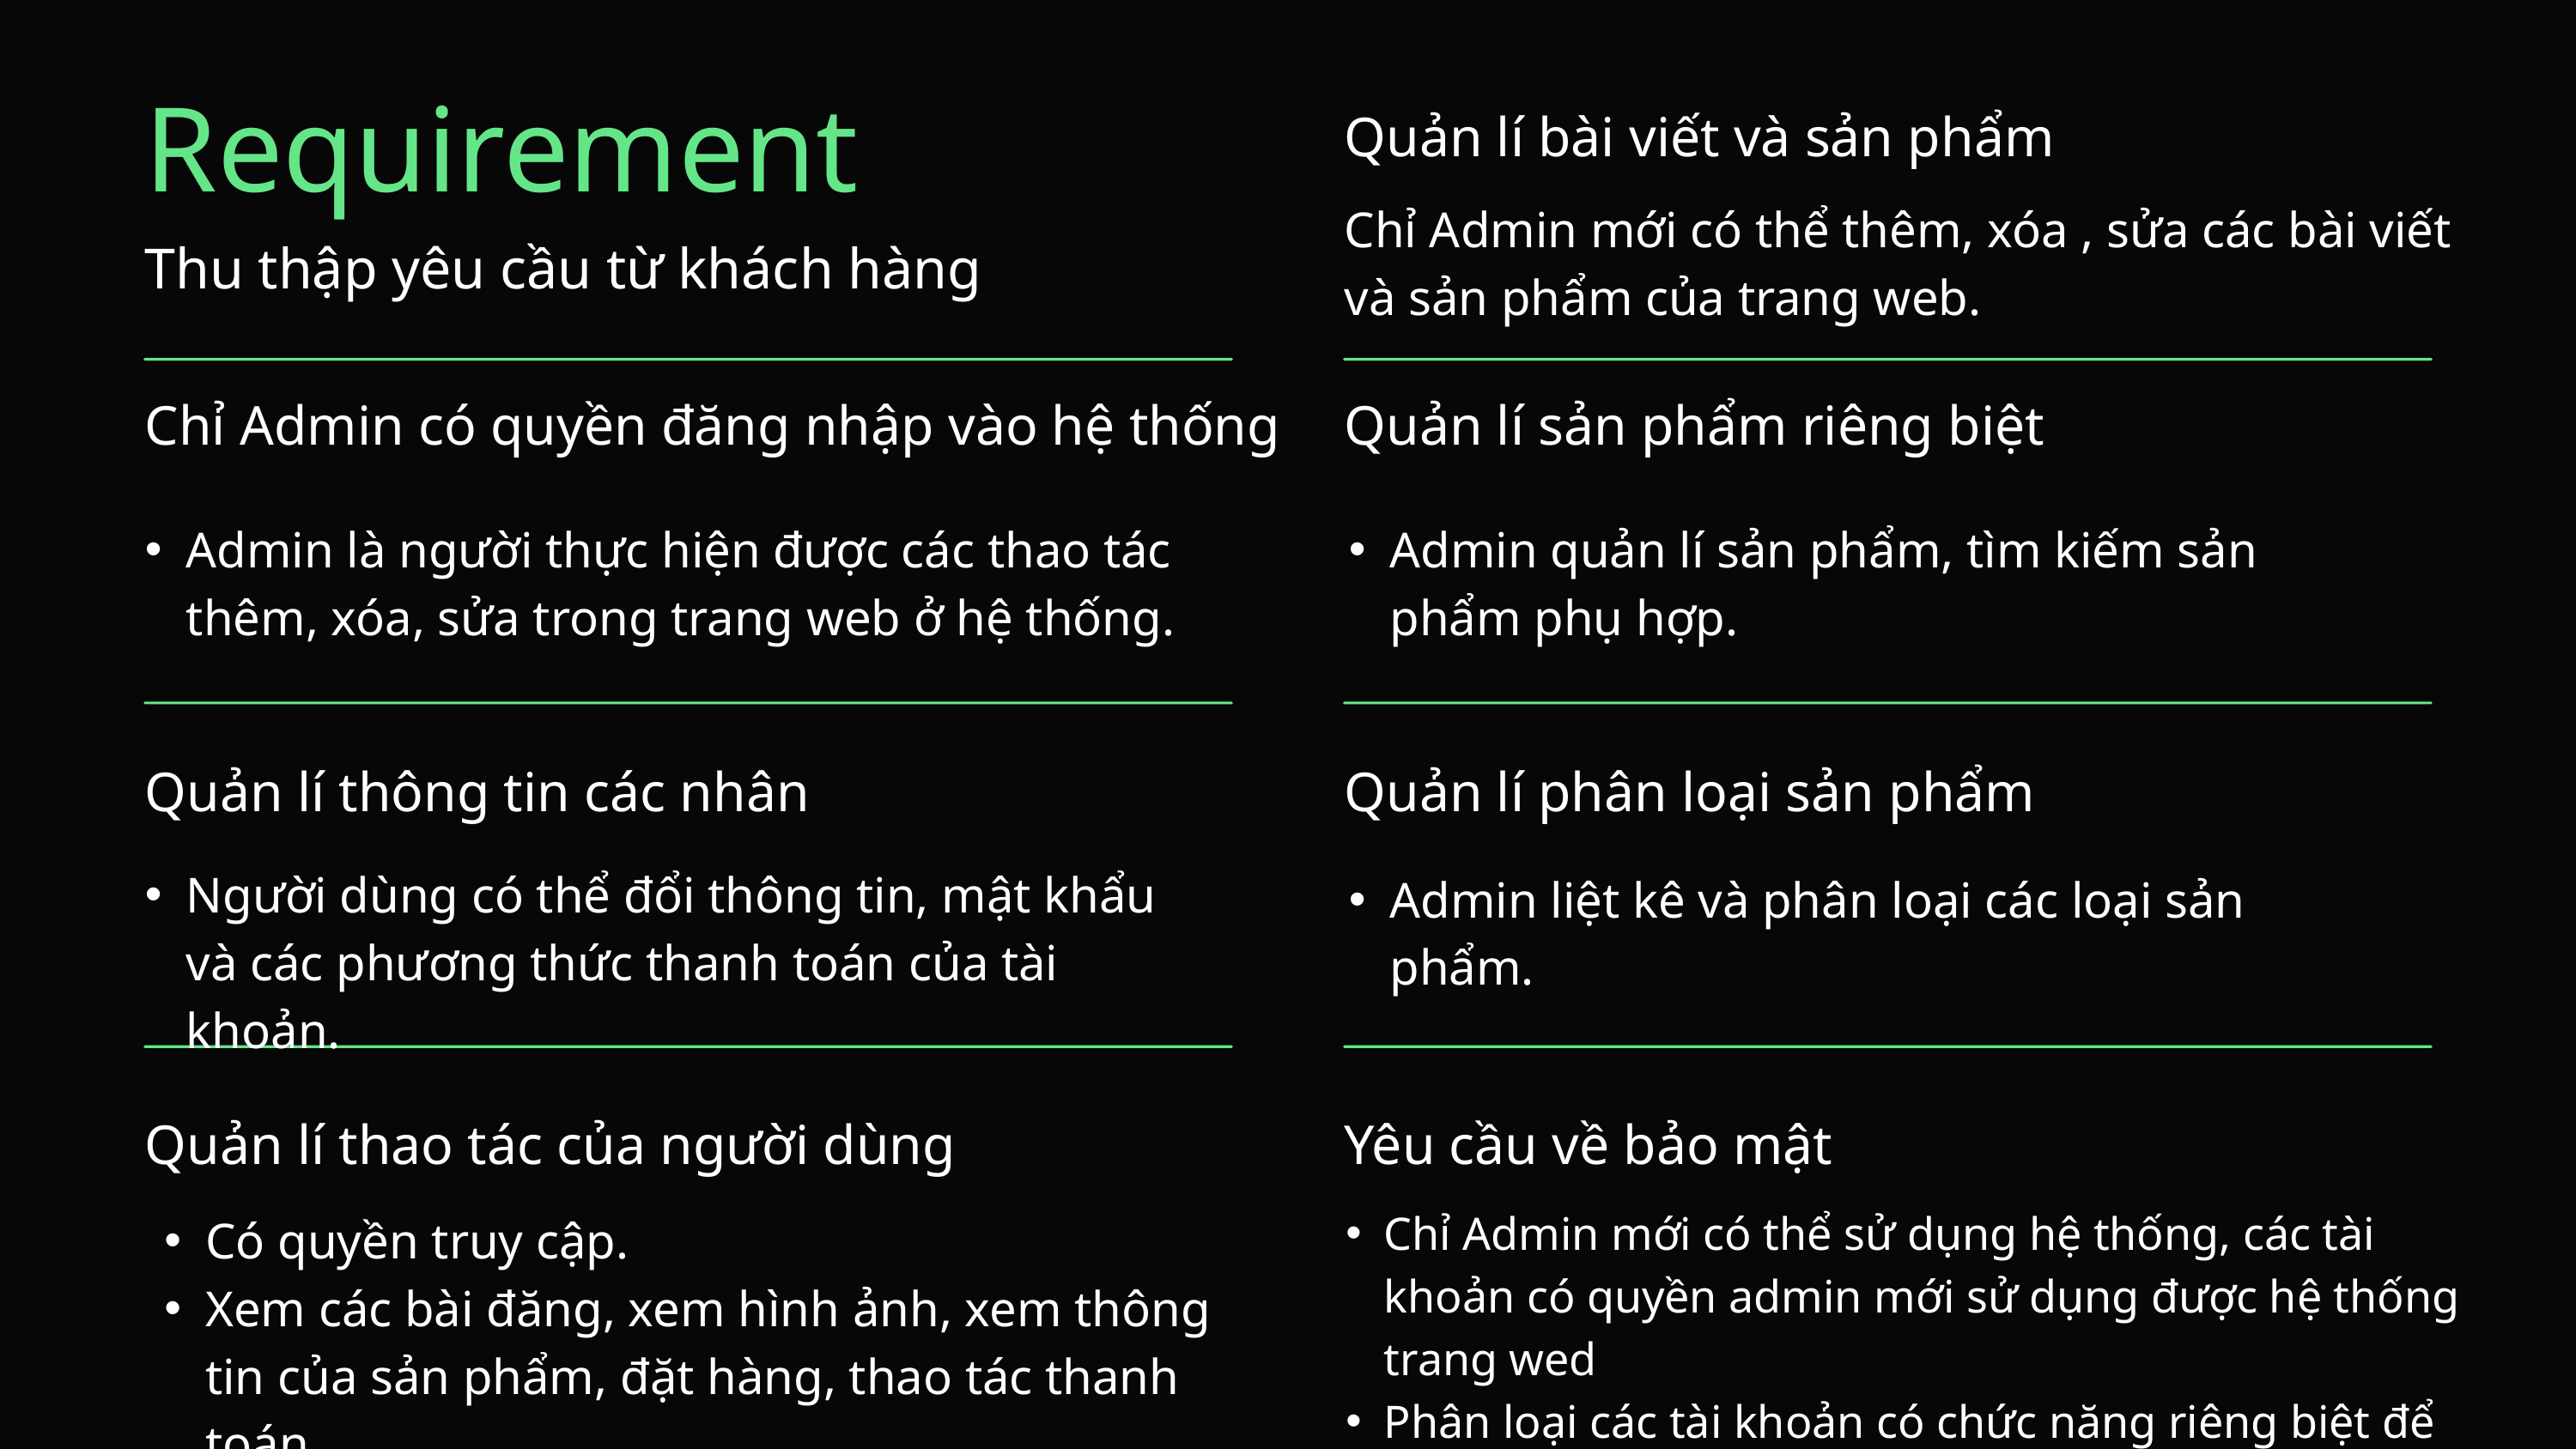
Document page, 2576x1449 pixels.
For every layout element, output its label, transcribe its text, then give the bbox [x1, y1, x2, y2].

text_box Quản lí sản phẩm riêng biệt [1344, 380, 2432, 456]
text_box Admin quản lí sản phẩm, tìm kiếm sản phẩm phụ hợp. [1308, 510, 2395, 646]
text_box Yêu cầu về bảo mật [1344, 1100, 2432, 1176]
text_box Quản lí thông tin các nhân [144, 747, 1232, 822]
text_box Chỉ Admin mới có thể thêm, xóa , sửa các bài viết và sản phẩm của trang web. [1344, 189, 2476, 325]
text_box Quản lí thao tác của người dùng [144, 1100, 1232, 1176]
text_box Chỉ Admin có quyền đăng nhập vào hệ thống [144, 380, 1289, 456]
text_box Có quyền truy cập. Xem các bài đăng, xem hình ảnh, xem thông tin của sản phẩm, đặt hàng, thao tác thanh toán. [123, 1201, 1254, 1449]
text_box Thu thập yêu cầu từ khách hàng [144, 233, 1039, 300]
text_box Admin liệt kê và phân loại các loại sản phẩm. [1308, 859, 2395, 996]
text_box Người dùng có thể đổi thông tin, mật khẩu và các phương thức thanh toán của tài khoản. [104, 855, 1191, 1058]
text_box Requirement [144, 75, 1039, 215]
text_box Quản lí bài viết và sản phẩm [1344, 92, 2432, 168]
text_box Admin là người thực hiện được các thao tác thêm, xóa, sửa trong trang web ở hệ thống. [104, 510, 1191, 646]
text_box Quản lí phân loại sản phẩm [1344, 747, 2432, 822]
text_box Chỉ Admin mới có thể sử dụng hệ thống, các tài khoản có quyền admin mới sử dụng được hệ thống trang wed Phân loại các tài khoản có chức năng riêng biệt để thực hiện các yêu cầu riêng biệt. [1308, 1197, 2515, 1449]
